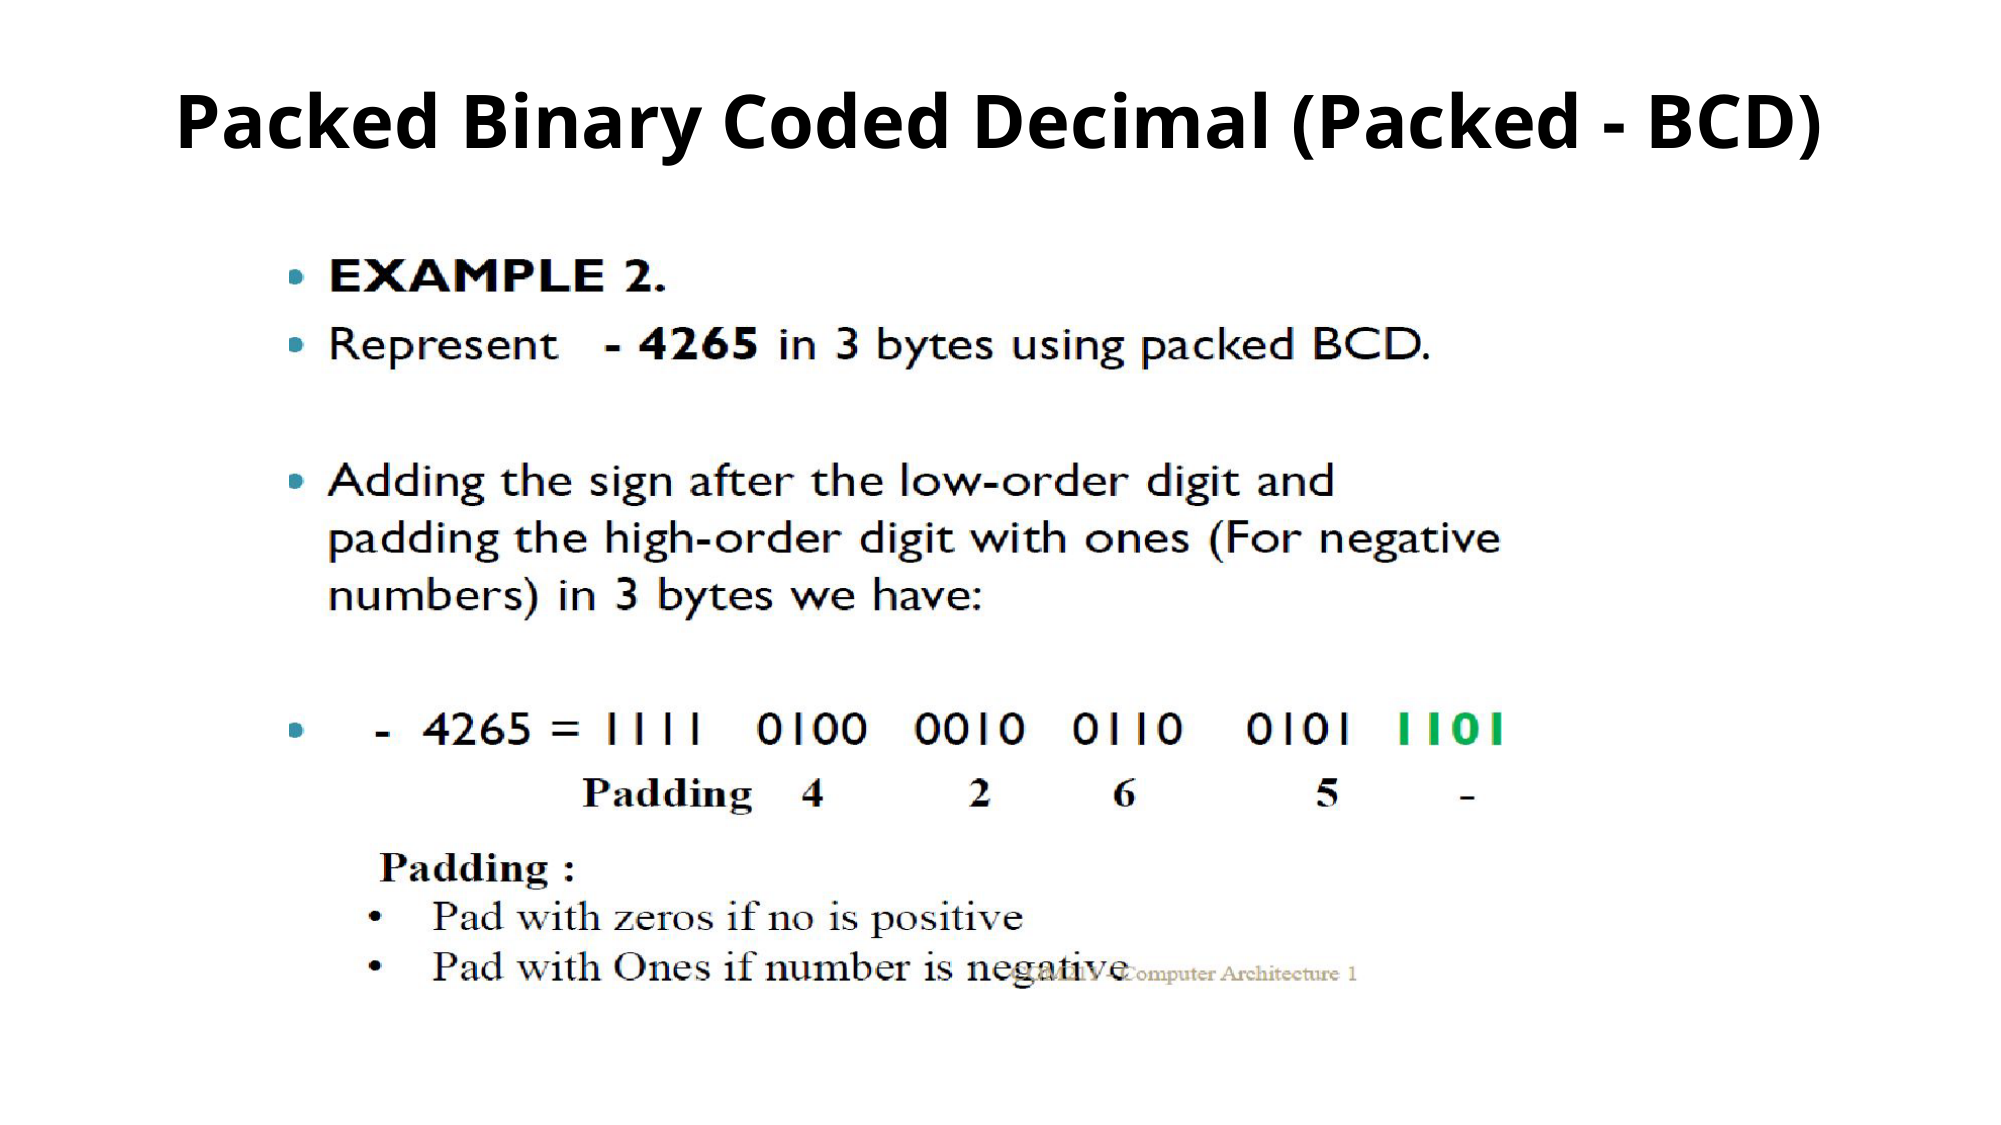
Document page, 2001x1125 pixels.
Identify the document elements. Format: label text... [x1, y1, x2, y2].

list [289, 244, 1616, 1014]
title Packed Binary Coded Decimal (Packed - BCD) [137, 59, 1863, 278]
